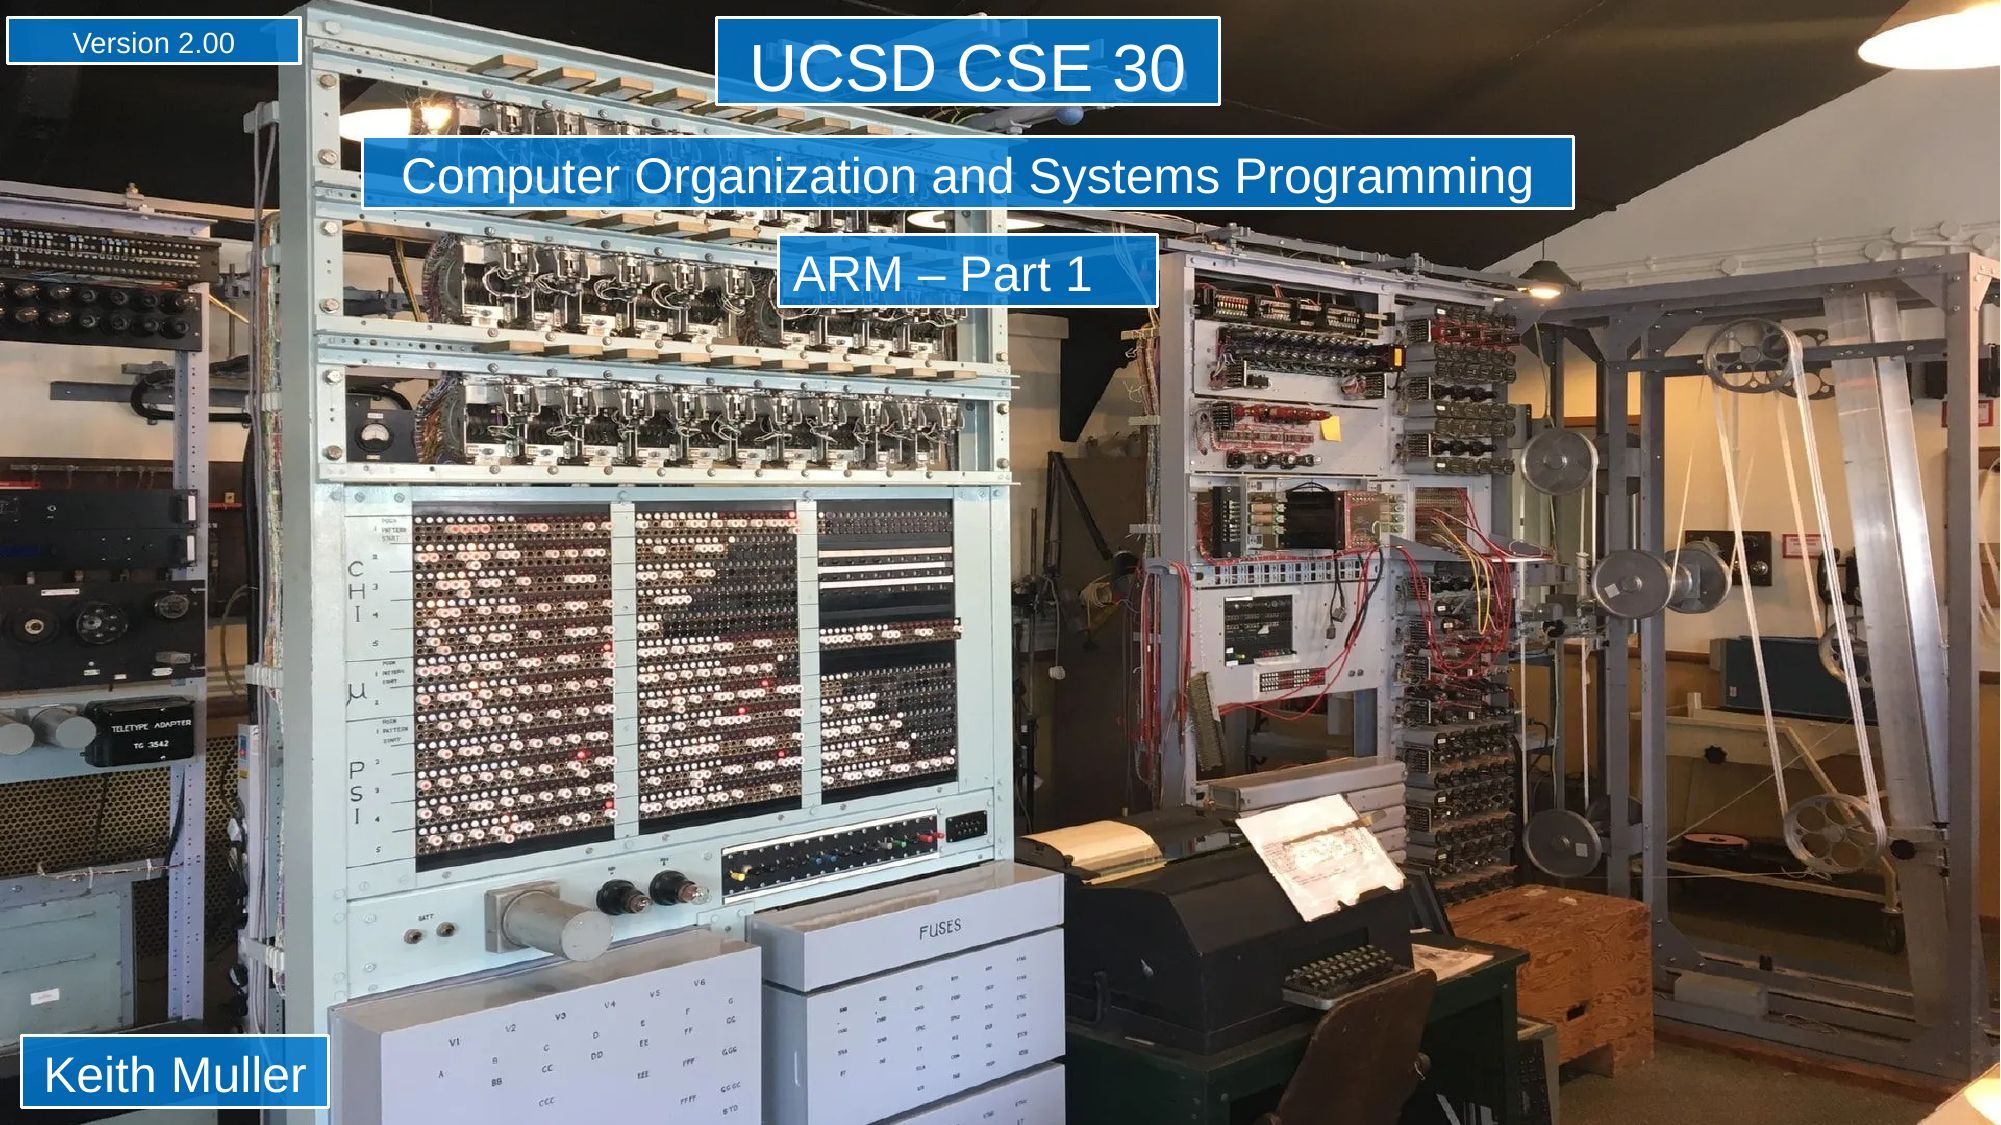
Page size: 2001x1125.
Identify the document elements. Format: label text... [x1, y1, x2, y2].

picture [0, 0, 2000, 1125]
text_box UCSD CSE 30 [716, 17, 1220, 105]
text_box Version 2.00 [7, 17, 300, 64]
text_box ARM – Part 1 [778, 234, 1158, 307]
text_box Computer Organization and Systems Programming [362, 136, 1574, 209]
text_box Keith Muller [21, 1035, 329, 1108]
